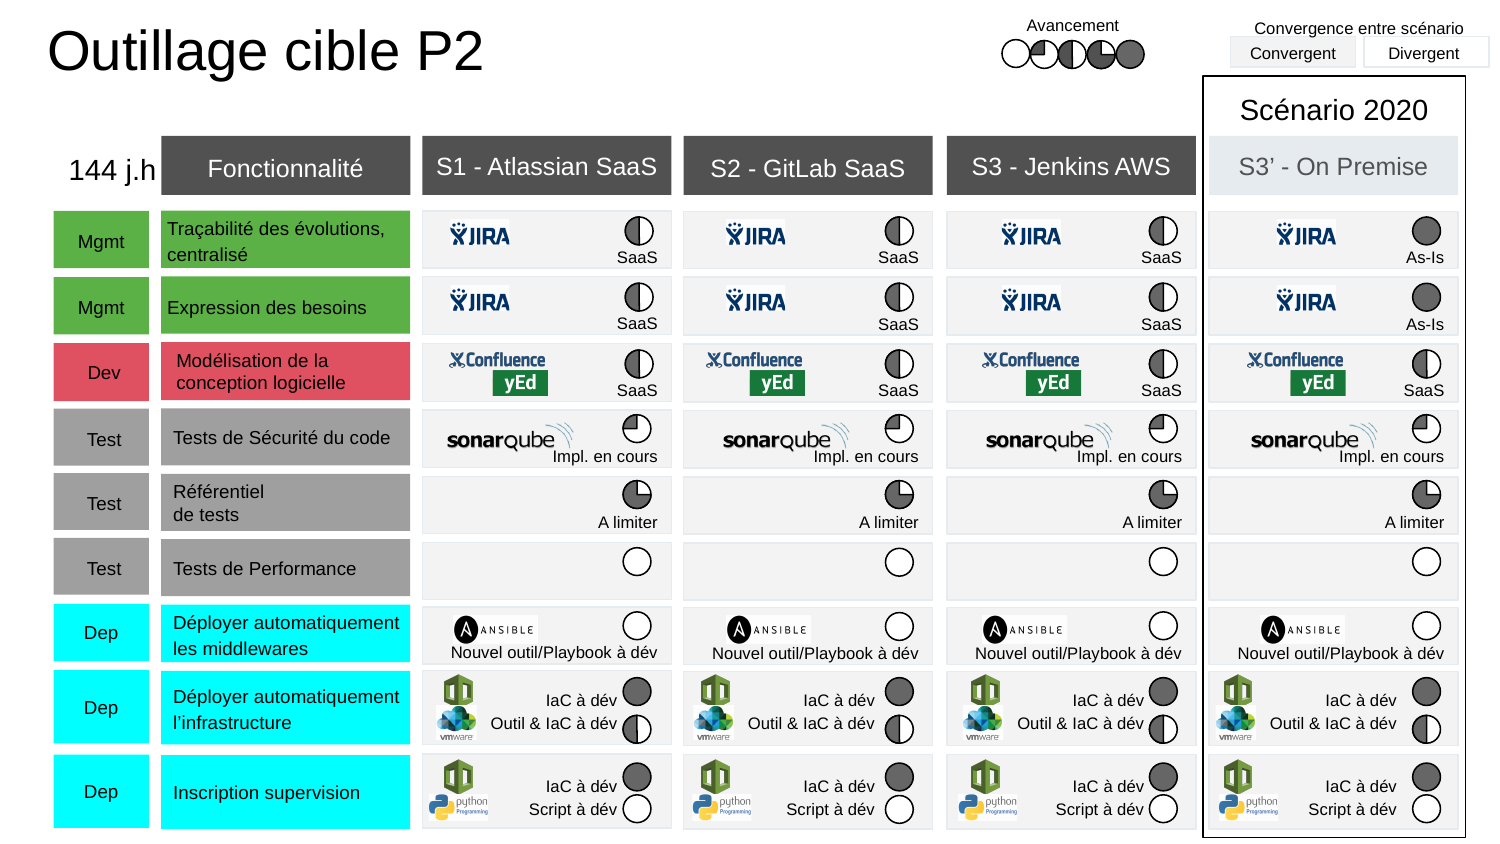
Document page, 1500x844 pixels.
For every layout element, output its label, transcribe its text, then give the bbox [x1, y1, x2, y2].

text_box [1230, 36, 1490, 68]
picture [1218, 759, 1279, 821]
picture [726, 615, 811, 644]
picture [450, 285, 510, 312]
text_box S2 - GitLab SaaS [683, 135, 933, 195]
text_box Mgmt [53, 210, 149, 269]
picture [1215, 674, 1257, 740]
text_box Avancement [1001, 0, 1144, 45]
text_box Fonctionnalité [161, 135, 411, 195]
text_box Inscription supervision [161, 755, 411, 829]
picture [435, 674, 477, 740]
text_box Expression des besoins [161, 276, 411, 334]
picture [982, 352, 1079, 368]
picture [975, 416, 1120, 458]
text_box Traçabilité des évolutions, centralisé [161, 210, 411, 268]
picture [1259, 615, 1345, 644]
picture [725, 219, 786, 246]
picture [1276, 219, 1337, 246]
picture [428, 759, 489, 821]
text_box Mgmt [53, 277, 149, 335]
text_box Test [53, 408, 149, 466]
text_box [422, 210, 1459, 746]
text_box Référentiel de tests [161, 473, 411, 531]
picture [449, 352, 545, 368]
picture [981, 615, 1067, 644]
picture [492, 370, 549, 397]
picture [435, 416, 581, 458]
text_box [1087, 40, 1116, 69]
picture [1276, 285, 1337, 312]
text_box Déployer automatiquement l’infrastructure [161, 670, 411, 745]
picture [1290, 370, 1346, 397]
text_box Tests de Performance [161, 539, 411, 597]
picture [1240, 416, 1386, 458]
picture [706, 352, 802, 368]
picture [453, 615, 538, 644]
picture [957, 759, 1018, 821]
picture [1025, 370, 1082, 397]
picture [725, 285, 786, 312]
text_box Scénario 2020 [1203, 111, 1466, 838]
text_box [1060, 40, 1087, 69]
text_box [1001, 45, 1026, 68]
picture [1247, 352, 1343, 368]
text_box S1 - Atlassian SaaS [422, 135, 672, 195]
text_box S3’ - On Premise [1209, 135, 1459, 195]
title Outillage cible P2 [41, 16, 1471, 111]
text_box Test [53, 473, 149, 530]
text_box Test [53, 537, 149, 595]
picture [1001, 219, 1062, 246]
picture [693, 674, 735, 740]
text_box [1119, 45, 1145, 69]
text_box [1030, 40, 1059, 69]
text_box Dep [53, 603, 149, 662]
picture [450, 219, 510, 246]
picture [749, 370, 806, 397]
picture [691, 759, 752, 821]
text_box Modélisation de la conception logicielle [161, 342, 411, 401]
picture [1001, 285, 1062, 312]
text_box Dev [53, 343, 149, 402]
text_box Dep [53, 754, 149, 828]
text_box 144 j.h [53, 135, 191, 186]
text_box Convergence entre scénario [1230, 0, 1480, 35]
text_box Déployer automatiquement les middlewares [161, 604, 411, 663]
text_box Tests de Sécurité du code [161, 408, 411, 466]
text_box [422, 753, 1459, 829]
picture [711, 416, 857, 458]
picture [962, 674, 1004, 740]
text_box S3 - Jenkins AWS [946, 135, 1196, 195]
text_box Dep [53, 670, 149, 744]
